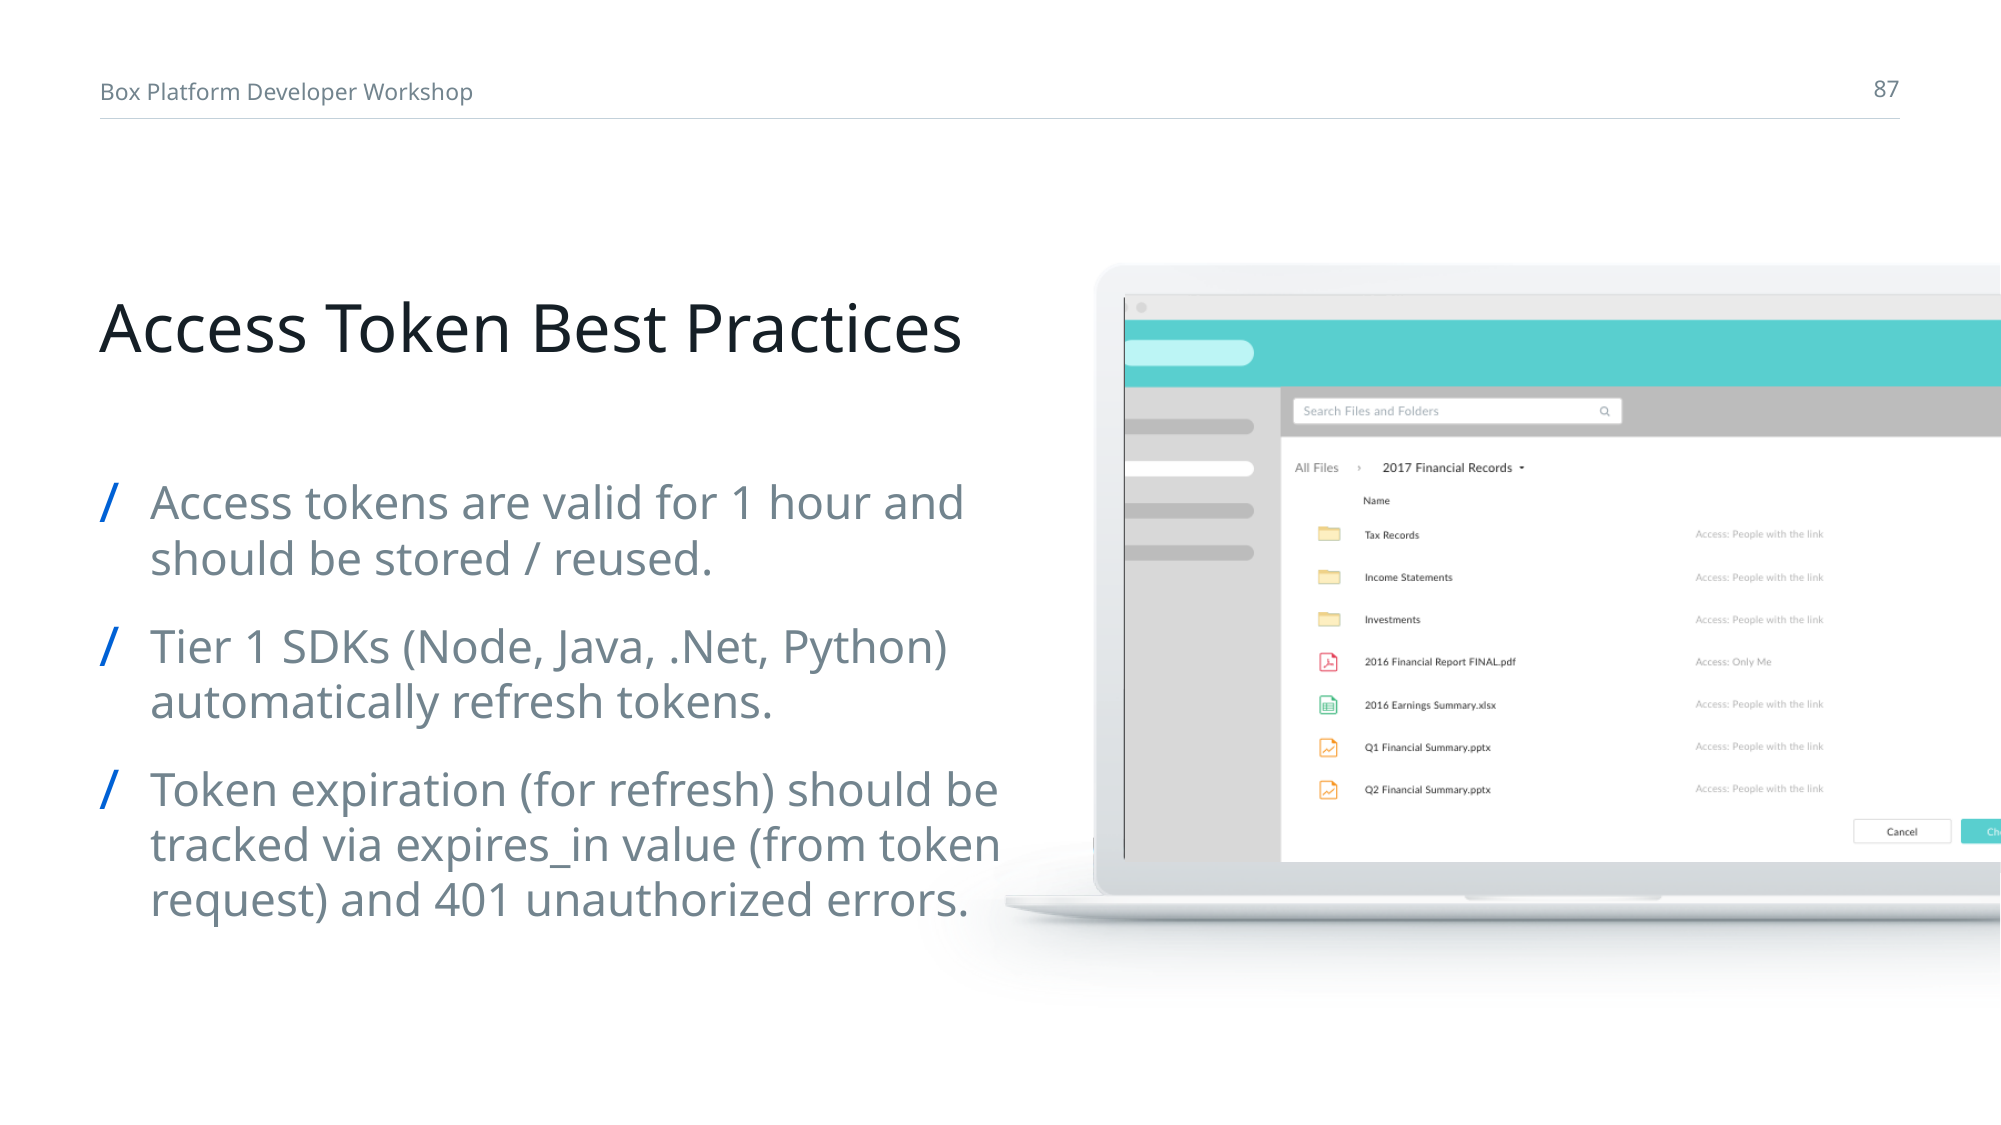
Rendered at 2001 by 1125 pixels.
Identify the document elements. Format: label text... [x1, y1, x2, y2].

picture [863, 161, 2001, 1080]
list Access tokens are valid for 1 hour and should be stored / reused. Tier 1 SDKs (Node, Java, .Net, Python) automatically refresh tokens. Token expiration (for refresh) should be tracked via expires_in value (from token request) and 401 unauthorized errors. [99, 474, 1011, 1100]
list Access Token Best Practices [99, 278, 1011, 412]
